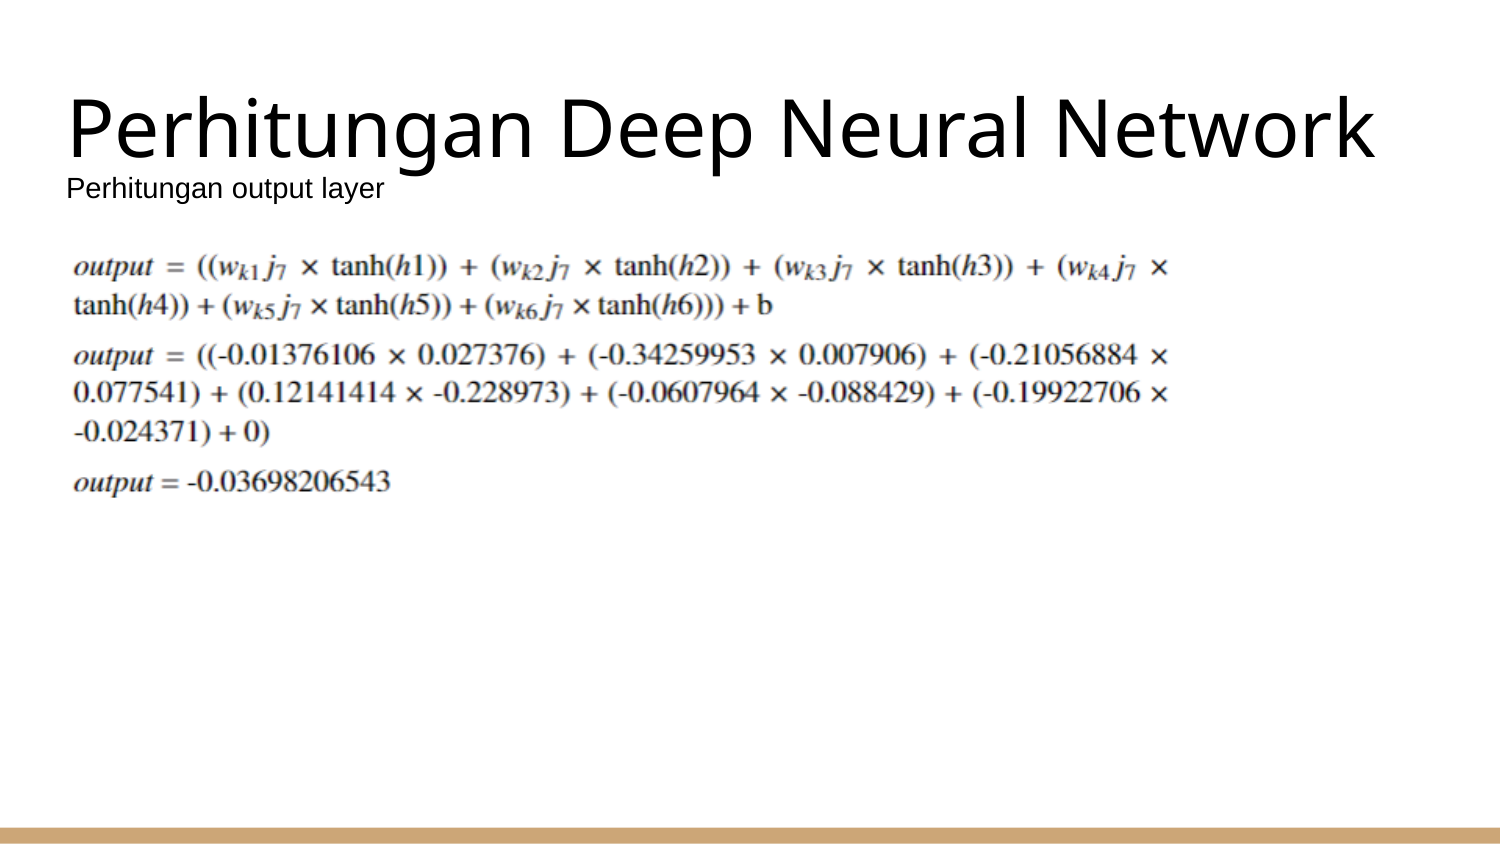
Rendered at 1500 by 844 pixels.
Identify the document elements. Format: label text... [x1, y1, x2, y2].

text_box Perhitungan output layer [51, 154, 1390, 219]
title Perhitungan Deep Neural Network [51, 51, 1449, 189]
picture [67, 241, 1175, 535]
